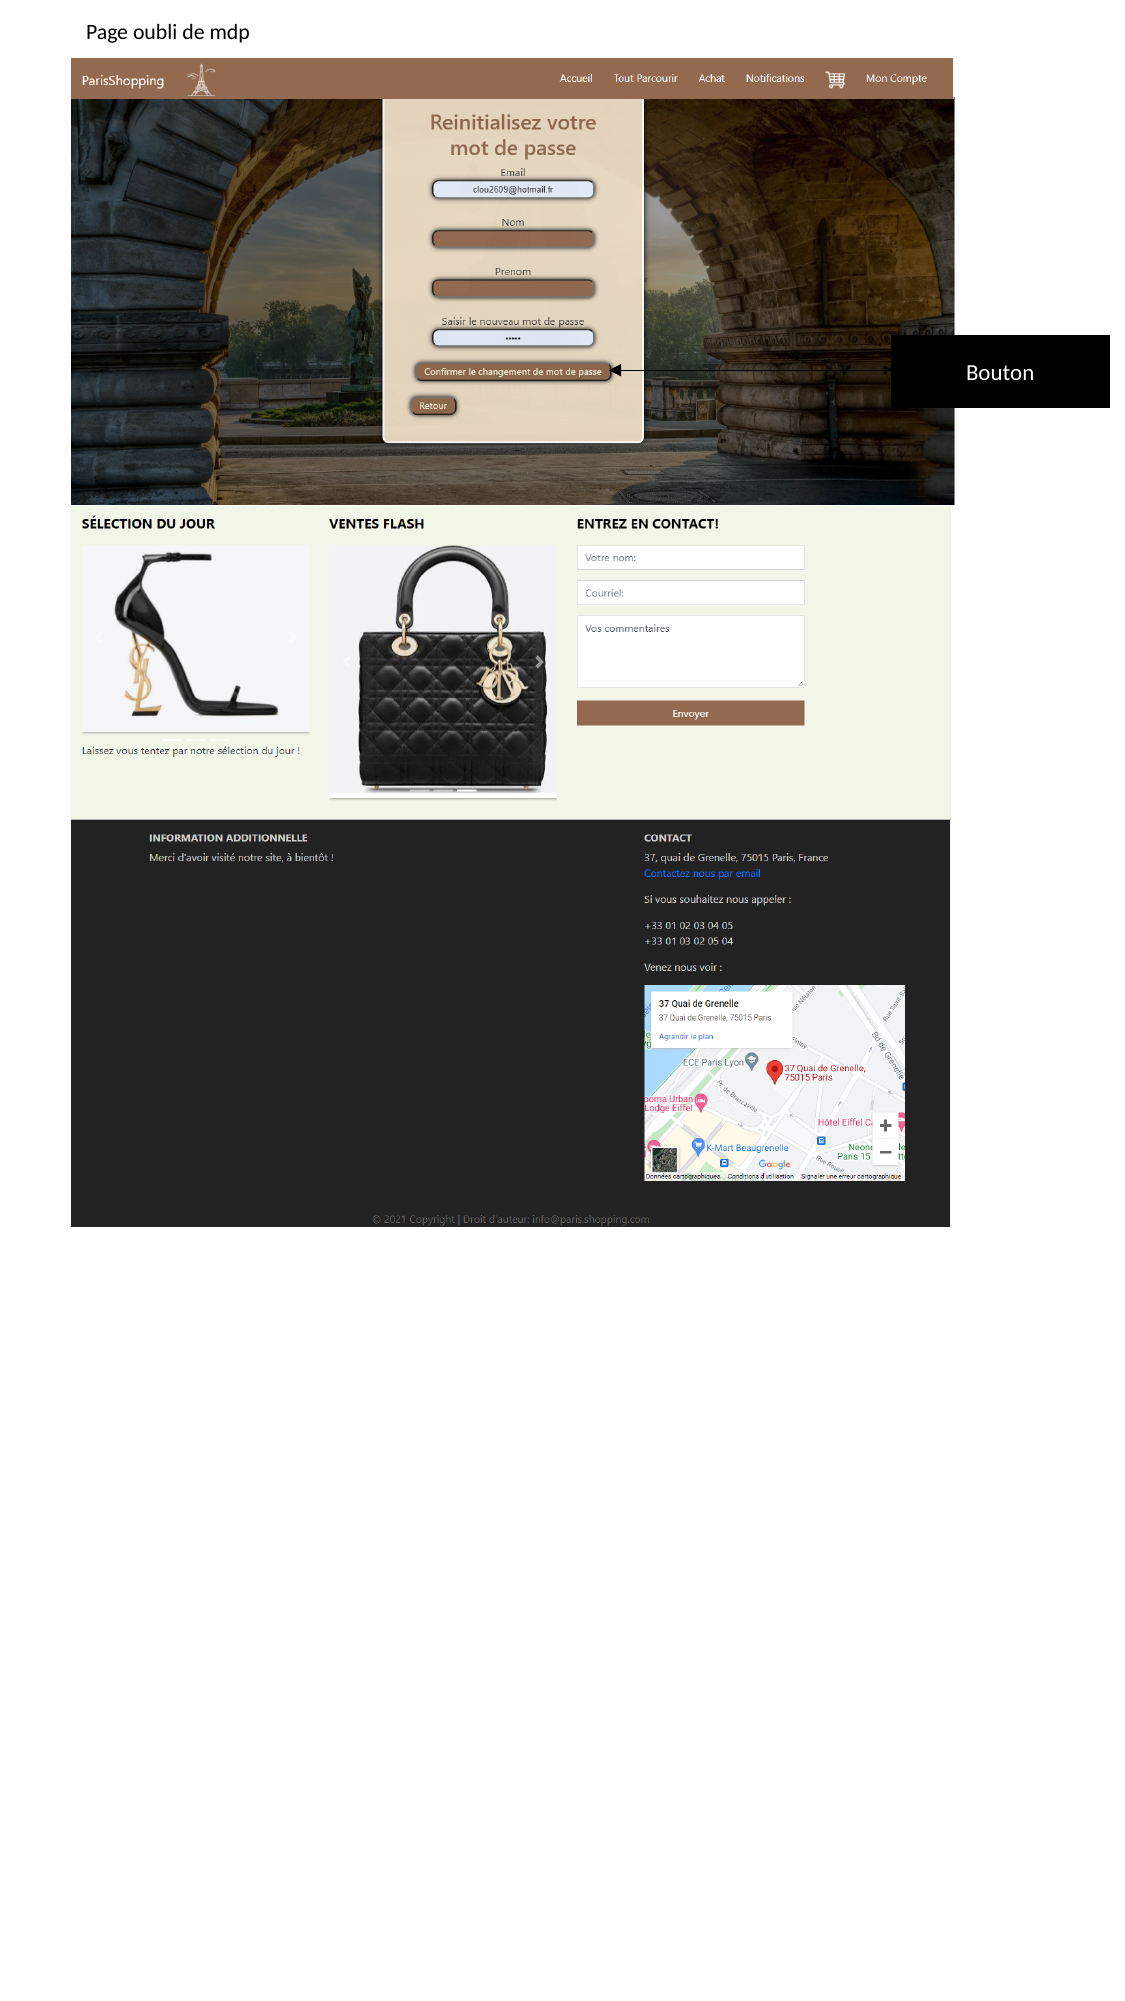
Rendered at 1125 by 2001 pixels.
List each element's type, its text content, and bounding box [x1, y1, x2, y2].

text_box Page oubli de mdp [71, 10, 954, 52]
picture [71, 506, 951, 1227]
picture [71, 58, 955, 505]
text_box Bouton [955, 335, 1110, 408]
